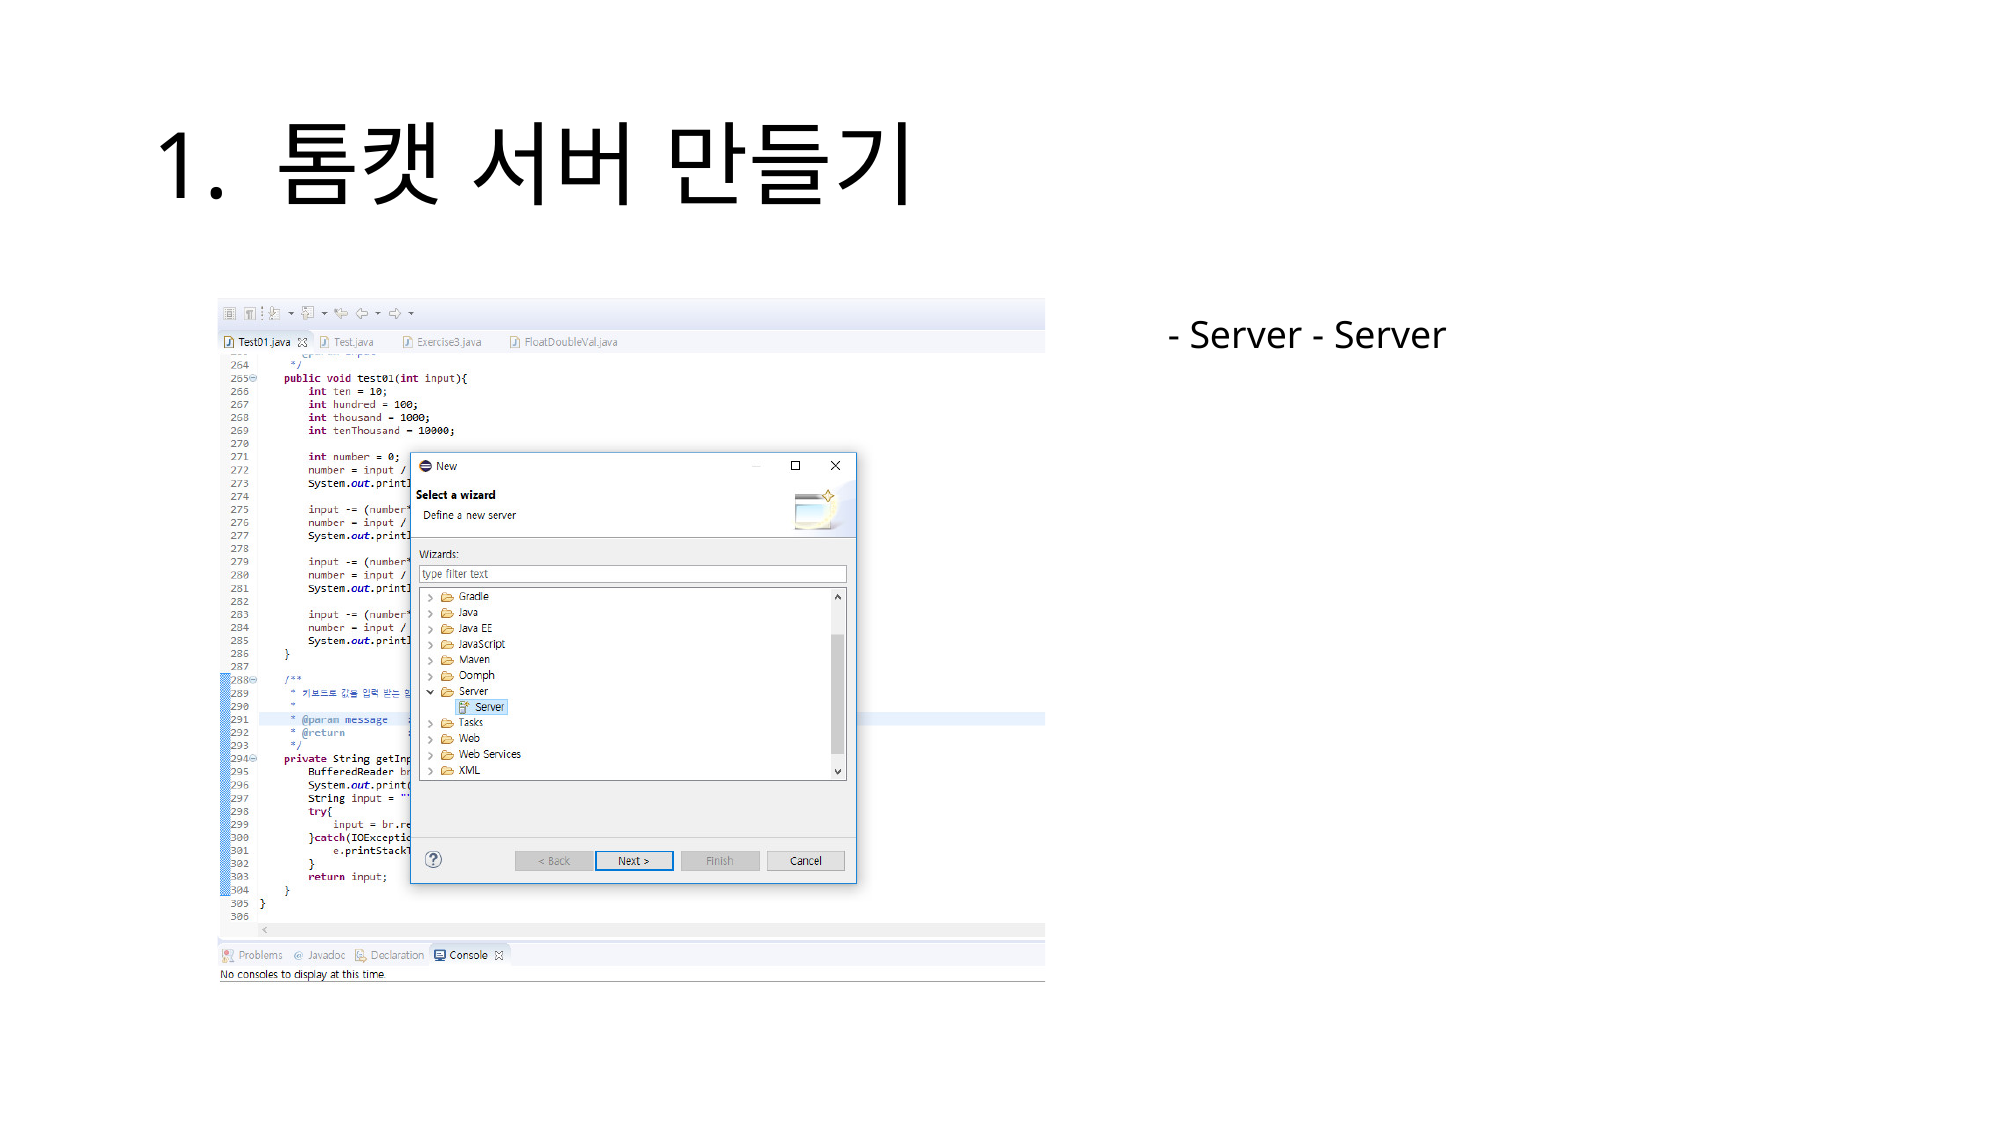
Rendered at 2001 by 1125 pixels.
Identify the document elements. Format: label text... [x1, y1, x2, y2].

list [217, 277, 1046, 992]
text_box - Server - Server [1153, 303, 1740, 364]
title 1. 톰캣 서버 만들기 [137, 59, 1863, 278]
